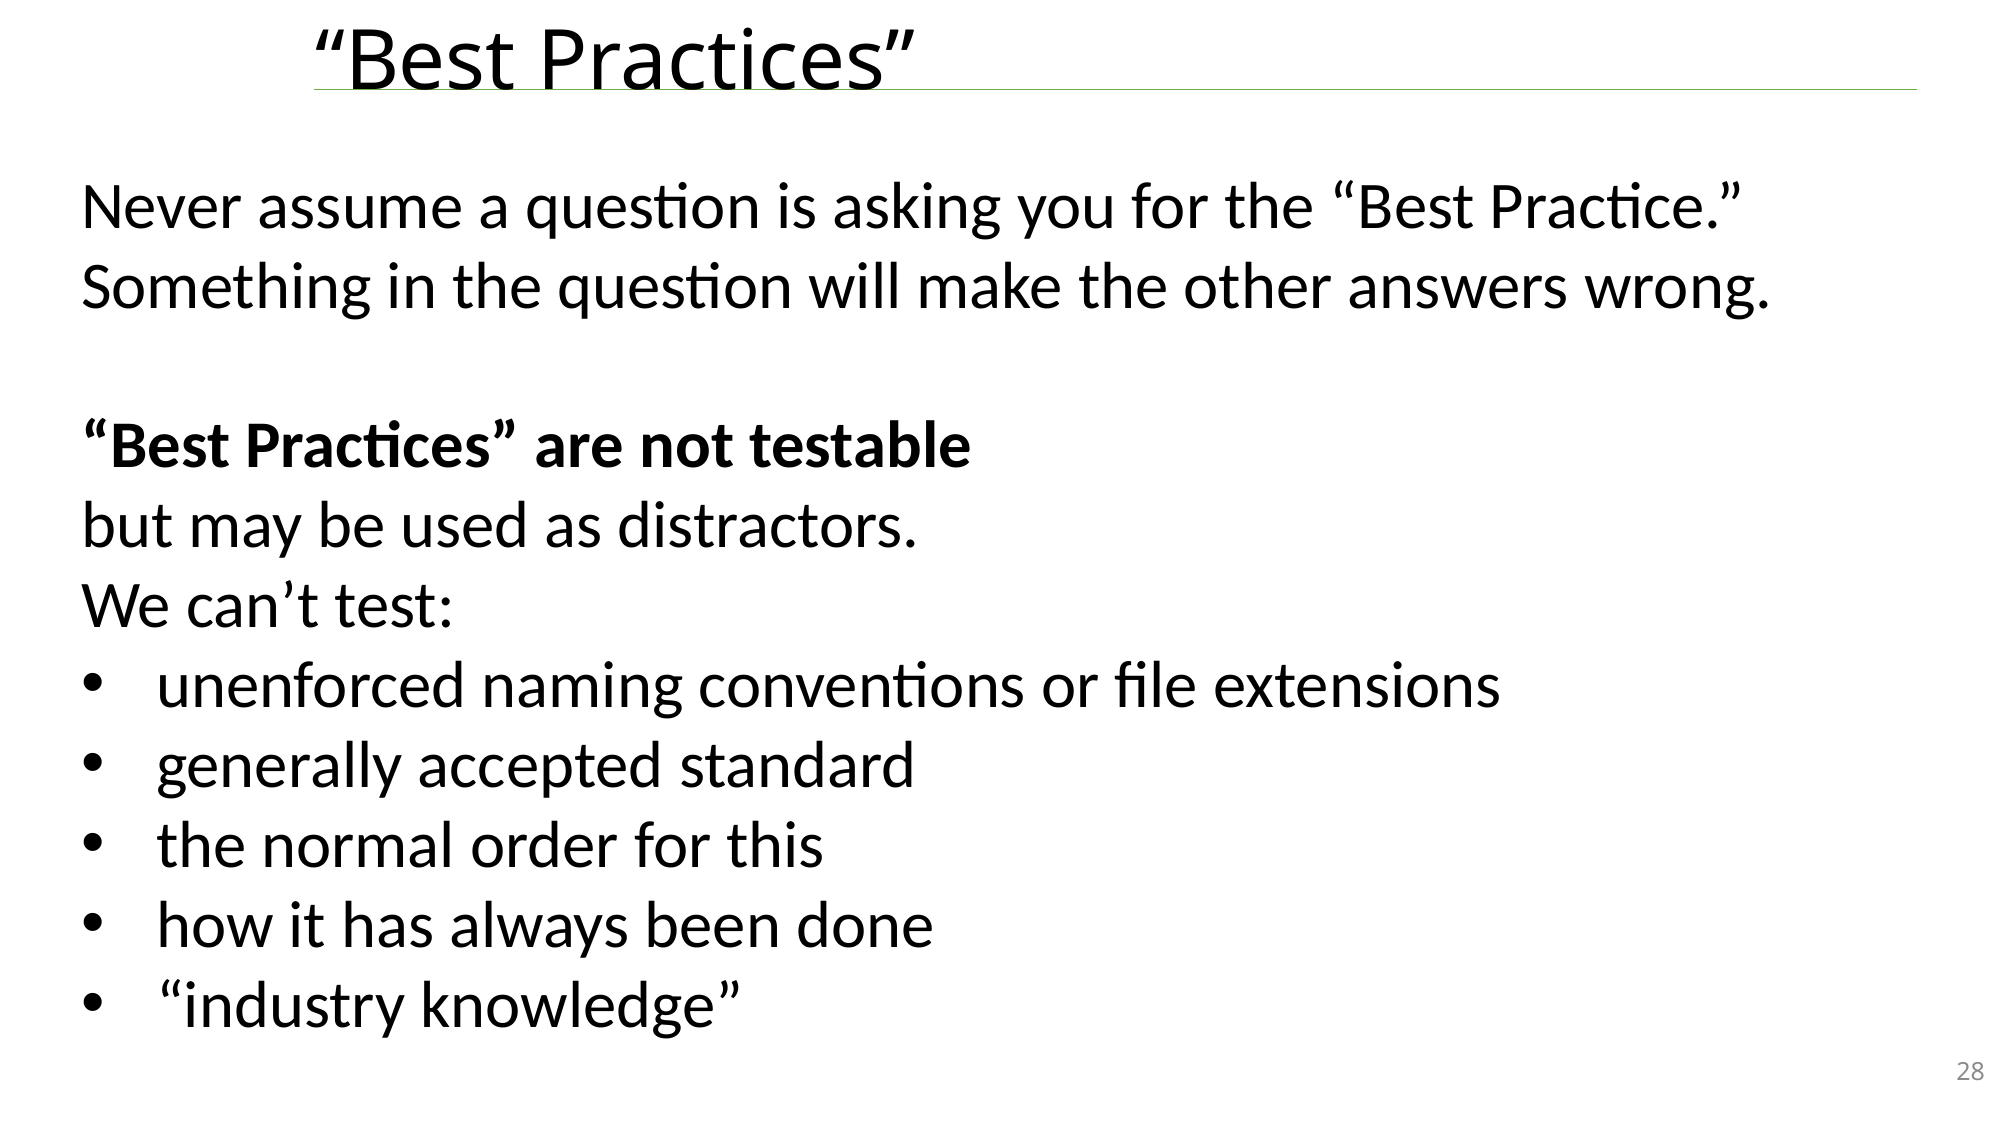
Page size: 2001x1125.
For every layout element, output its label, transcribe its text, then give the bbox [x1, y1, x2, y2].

text_box Never assume a question is asking you for the “Best Practice.” Something in the question will make the other answers wrong. “Best Practices” are not testable but may be used as distractors. We can’t test: unenforced naming conventions or file extensions generally accepted standard the normal order for this how it has always been done “industry knowledge” [66, 153, 1866, 538]
slide_number 28 [1533, 1042, 2000, 1103]
title “Best Practices” [300, 0, 1917, 125]
